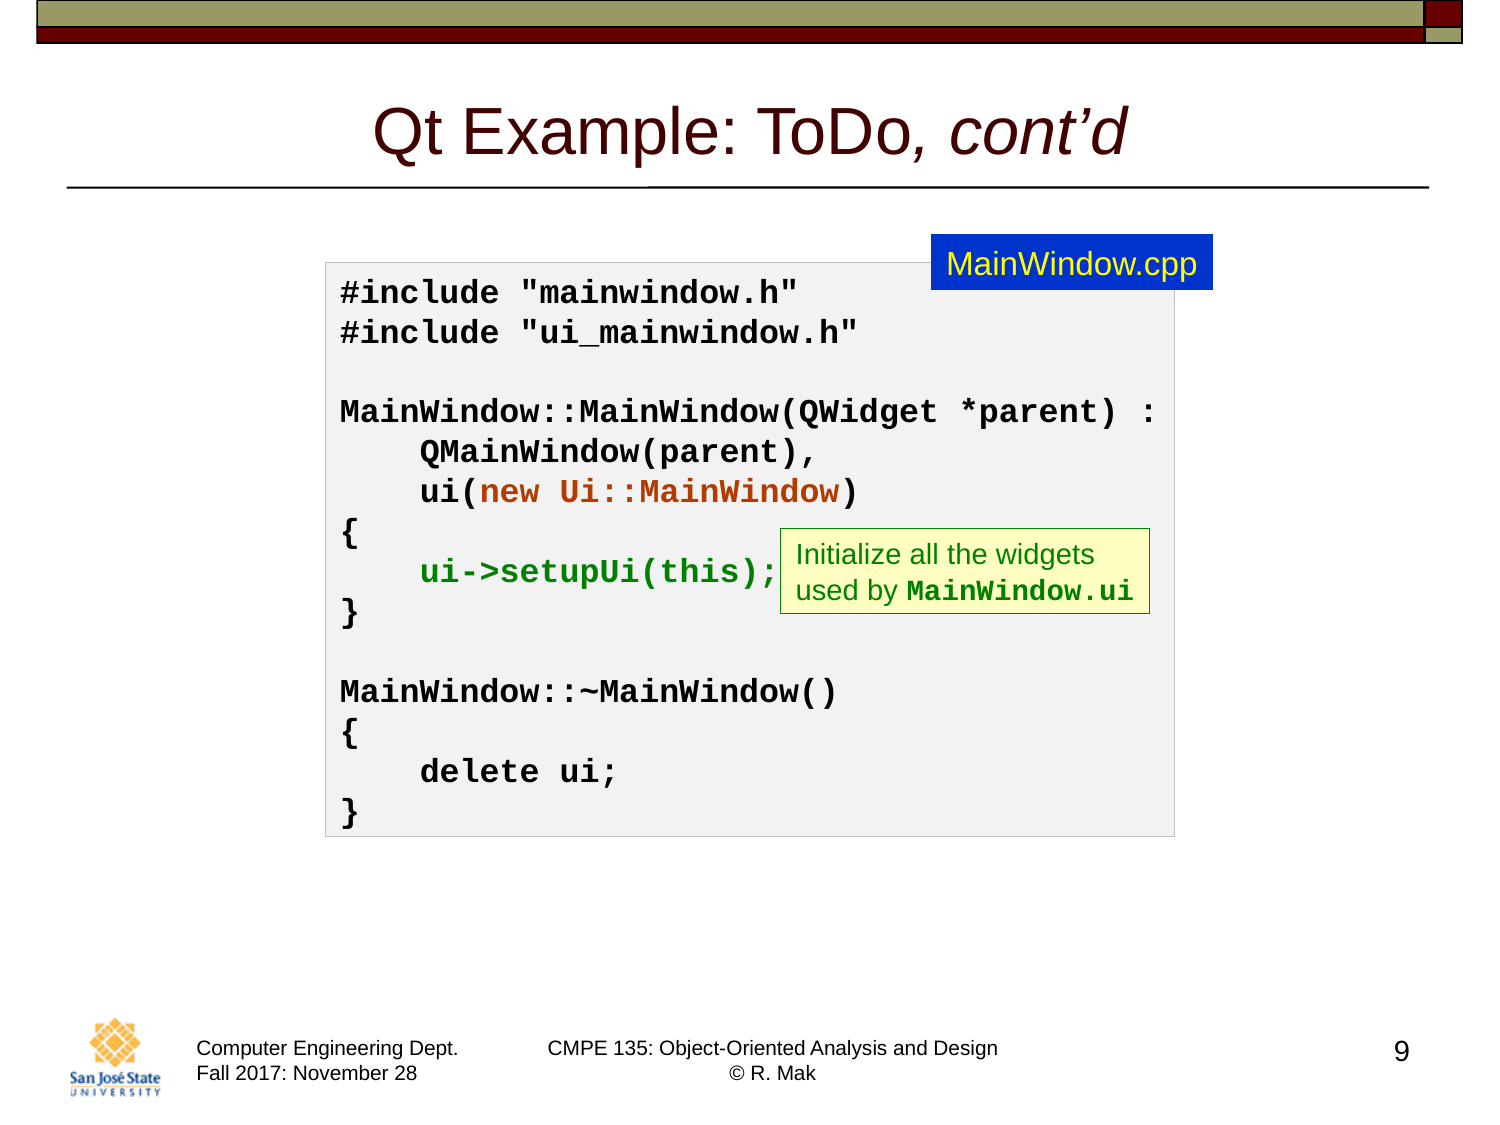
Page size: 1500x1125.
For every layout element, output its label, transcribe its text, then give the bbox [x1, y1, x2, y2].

slide_number 9 [1335, 1025, 1425, 1100]
text_box MainWindow.cpp [931, 234, 1213, 290]
title Qt Example: ToDo, cont’d [75, 67, 1425, 175]
text_box #include "mainwindow.h" #include "ui_mainwindow.h" MainWindow::MainWindow(QWidget *parent) : QMainWindow(parent), ui(new Ui::MainWindow) { ui->setupUi(this); } MainWindow::~MainWindow() { delete ui; } [325, 262, 1175, 837]
picture [60, 1012, 166, 1112]
text_box Initialize all the widgets used by MainWindow.ui [780, 528, 1150, 614]
